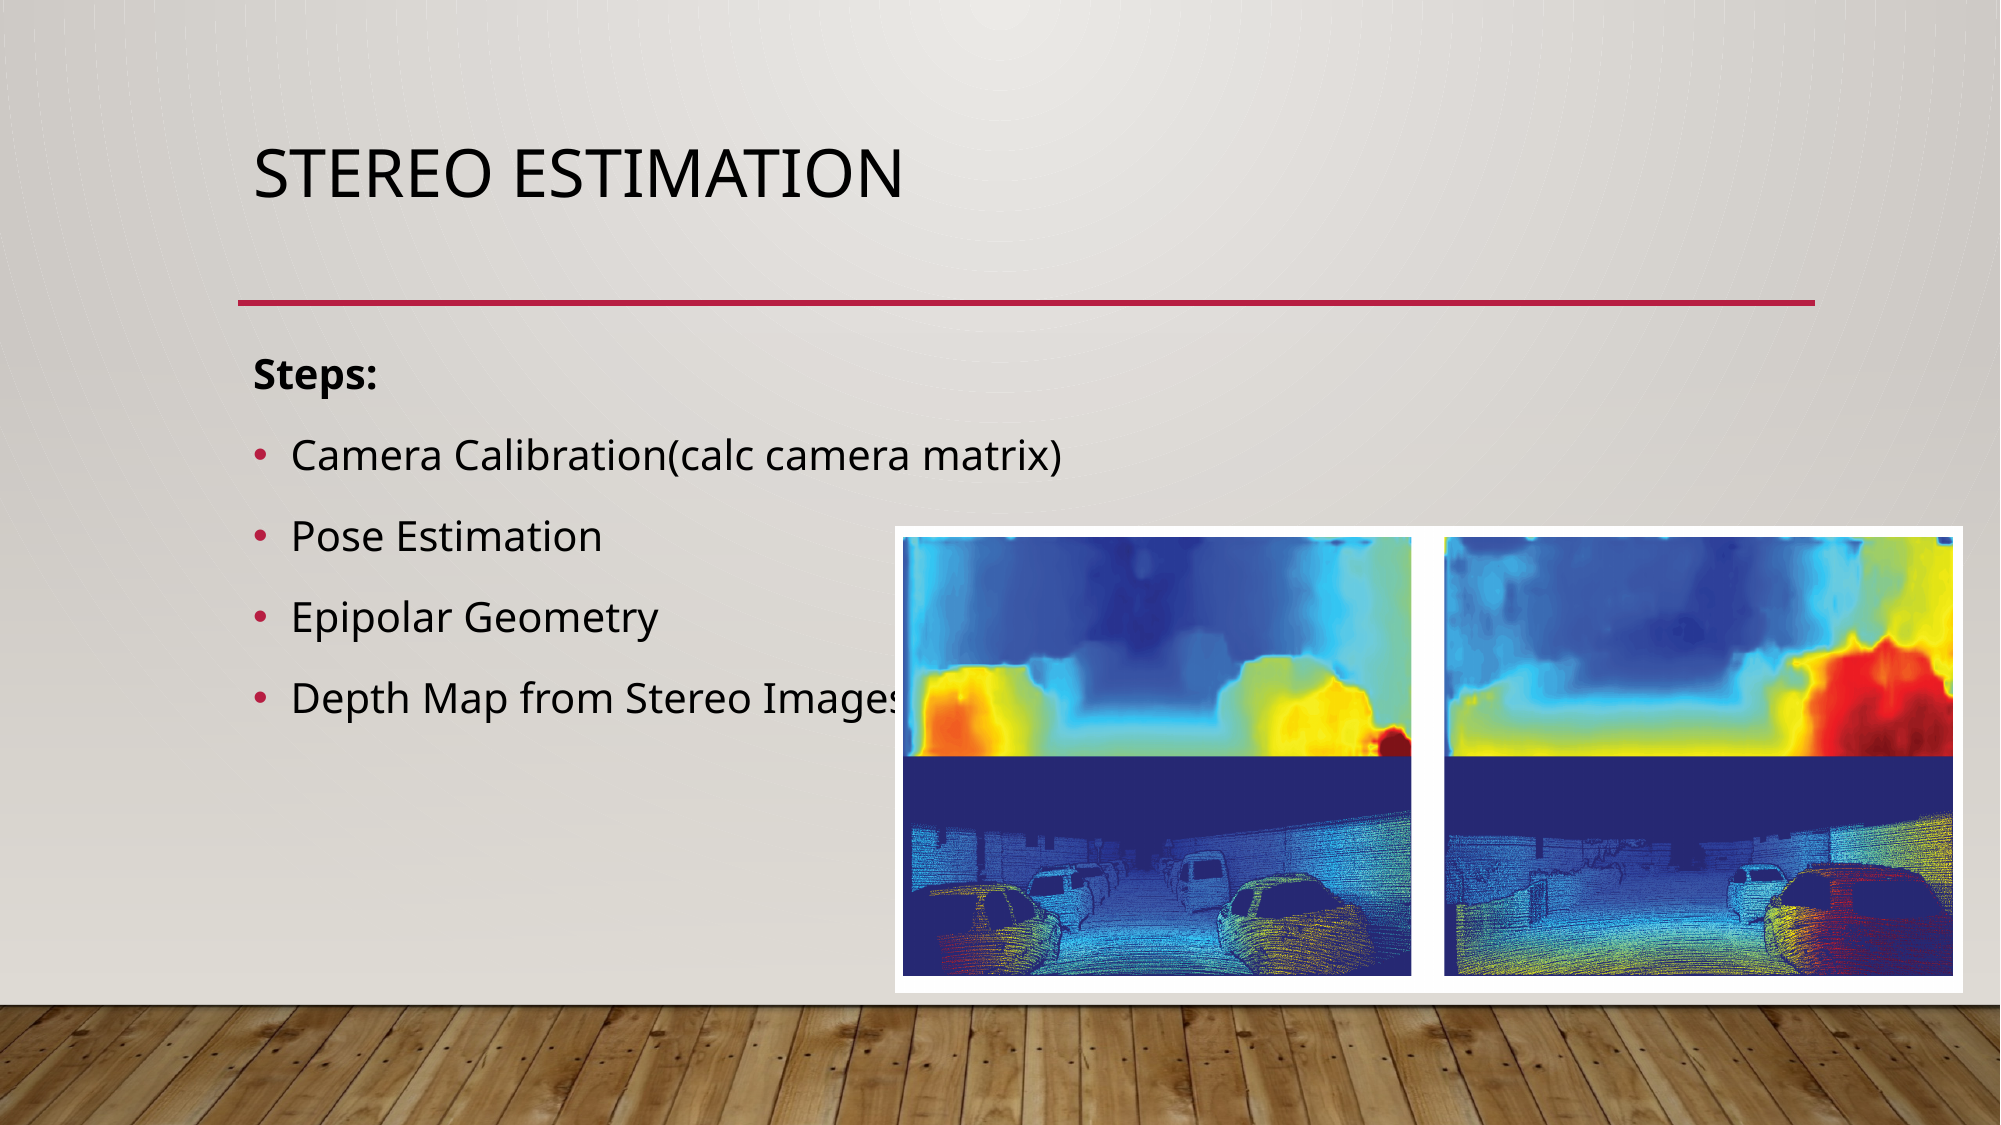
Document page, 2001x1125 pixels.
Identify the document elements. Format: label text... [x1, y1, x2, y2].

list Steps: Camera Calibration(calc camera matrix) Pose Estimation Epipolar Geometry Depth Map from Stereo Images [238, 330, 1814, 897]
picture [894, 526, 1963, 994]
picture [0, 1005, 2000, 1125]
title Stereo Estimation [238, 131, 1814, 305]
